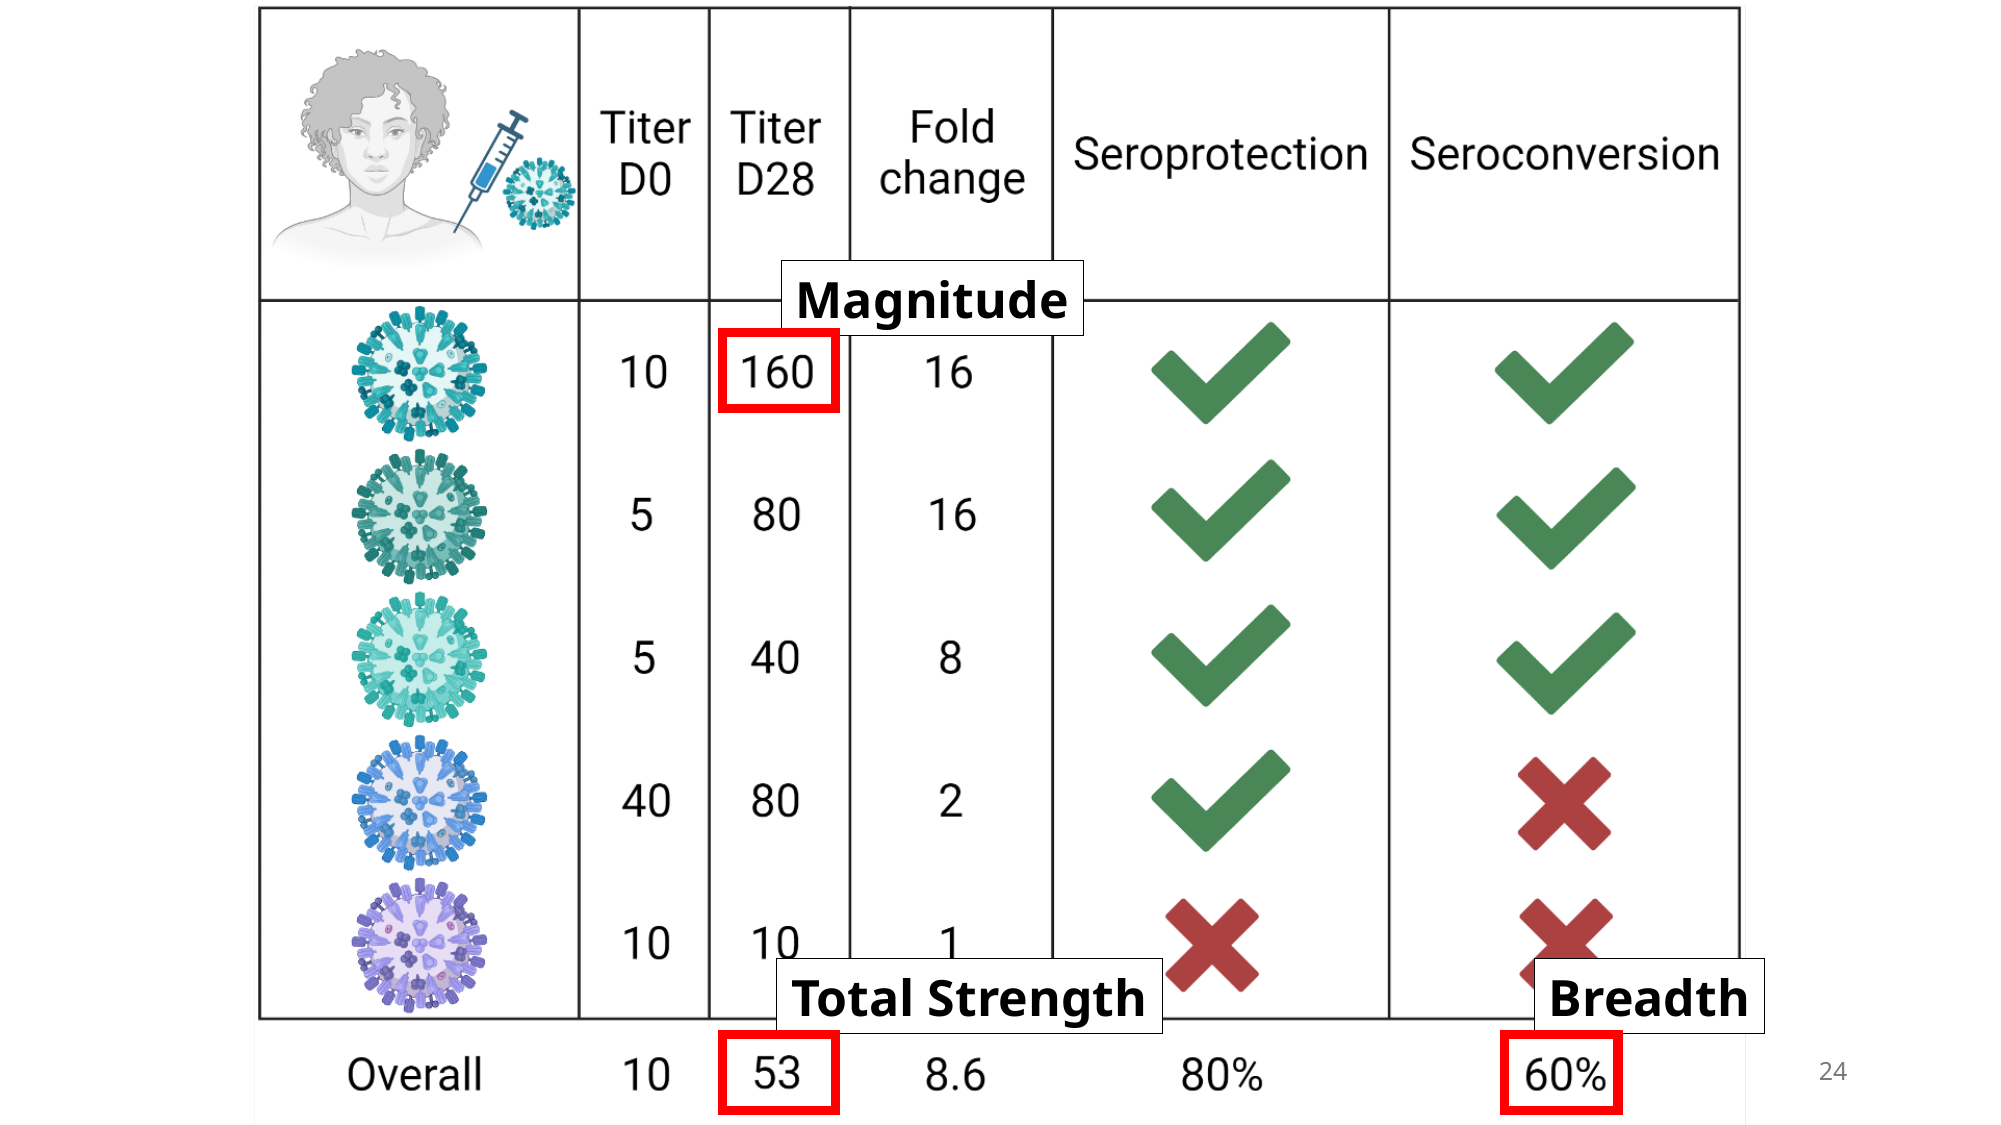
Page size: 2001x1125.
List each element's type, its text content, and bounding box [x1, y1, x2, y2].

slide_number 24 [1748, 1042, 1863, 1103]
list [252, 4, 1748, 1125]
text_box Breadth [1748, 958, 1765, 1034]
